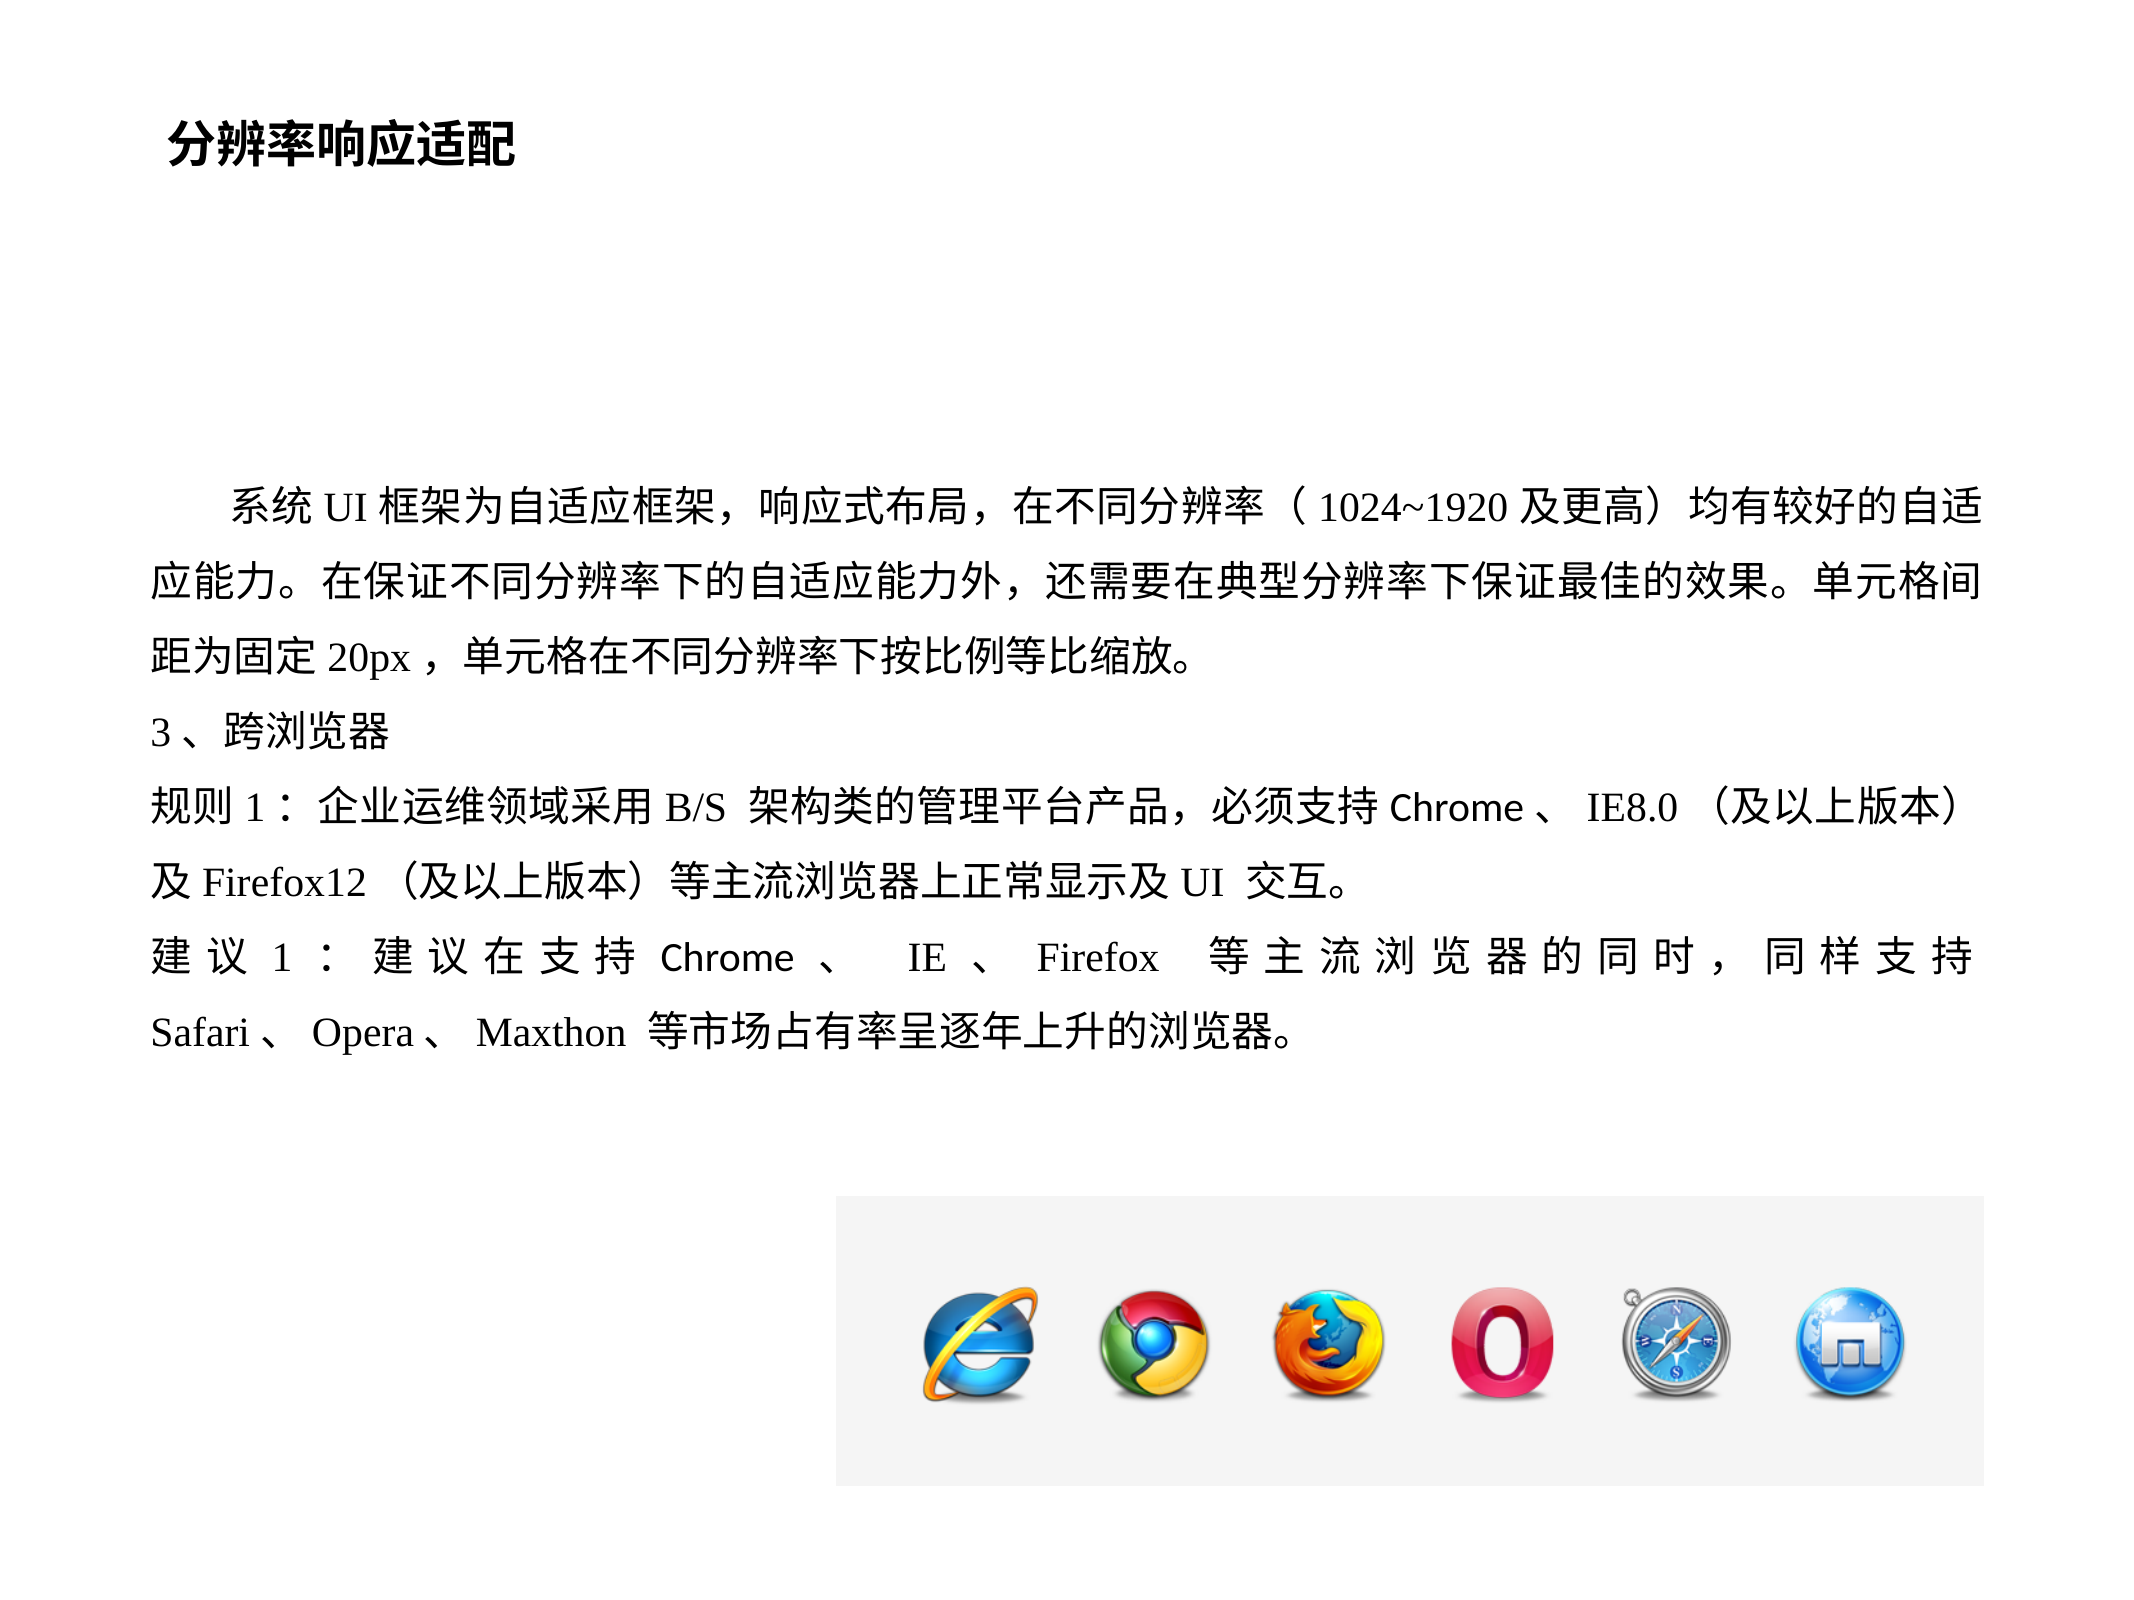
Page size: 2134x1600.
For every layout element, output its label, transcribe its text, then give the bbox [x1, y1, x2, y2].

picture [836, 1196, 1985, 1487]
text_box 分辨率响应适配 [158, 60, 526, 181]
text_box 系统UI框架为自适应框架，响应式布局，在不同分辨率（1024~1920及更高）均有较好的自适应能力。在保证不同分辨率下的自适应能力外，还需要在典型分辨率下保证最佳的效果。单元格间距为固定20px，单元格在不同分辨率下按比例等比缩放。 3、跨浏览器 规则1：企业运维领域采用B/S 架构类的管理平台产品，必须支持Chrome、IE8.0（及以上版本）及Firefox12（及以上版本）等主流浏览器上正常显示及UI 交互。 建议1：建议在支持Chrome、 IE、Firefox 等主流浏览器的同时，同样支持Safari、Opera、Maxthon 等市场占有率呈逐年上升的浏览器。 [142, 446, 1992, 1064]
